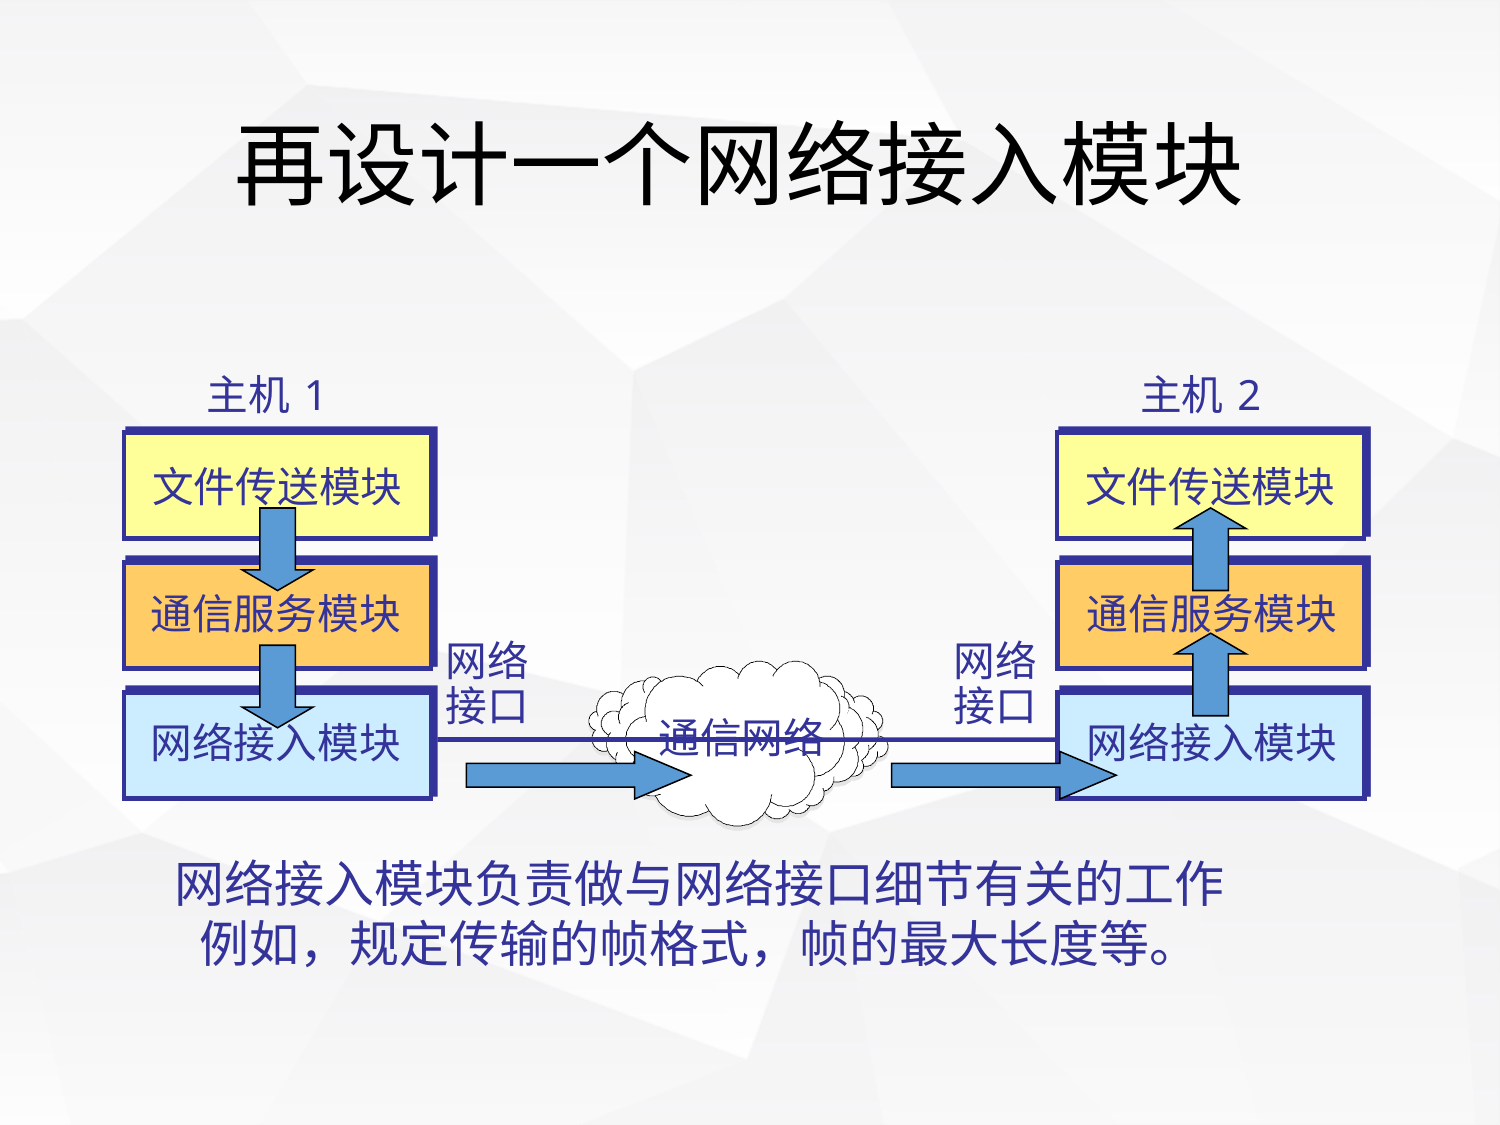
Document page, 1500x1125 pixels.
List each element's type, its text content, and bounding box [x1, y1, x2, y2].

text_box [1175, 633, 1247, 709]
text_box [242, 645, 313, 709]
text_box [242, 507, 313, 580]
text_box 主机 2 [1125, 361, 1276, 427]
text_box [1057, 692, 1192, 763]
text_box 文件传送模块 [1070, 453, 1351, 518]
text_box [1229, 562, 1365, 669]
text_box [123, 432, 431, 539]
text_box [123, 692, 431, 799]
text_box 网络 接口 [939, 633, 1053, 738]
text_box 网络接入模块 [1072, 709, 1353, 775]
text_box [123, 562, 259, 669]
text_box 通信服务模块 [1072, 580, 1353, 645]
text_box 网络接入模块 [135, 709, 416, 775]
text_box [892, 751, 1117, 799]
text_box 通信服务模块 [135, 580, 416, 645]
text_box [1057, 432, 1364, 539]
text_box 网络 接口 [431, 633, 545, 738]
text_box 文件传送模块 [137, 453, 418, 518]
text_box 网络接入模块负责做与网络接口细节有关的工作 例如，规定传输的帧格式，帧的最大长度等。 [159, 845, 1240, 980]
text_box [1175, 507, 1247, 580]
text_box [296, 562, 431, 669]
text_box 主机 1 [192, 361, 343, 427]
picture [0, 0, 1500, 1125]
text_box [466, 763, 584, 788]
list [584, 656, 892, 833]
text_box [1063, 692, 1365, 799]
text_box [1057, 562, 1192, 669]
title 再设计一个网络接入模块 [103, 59, 1397, 278]
